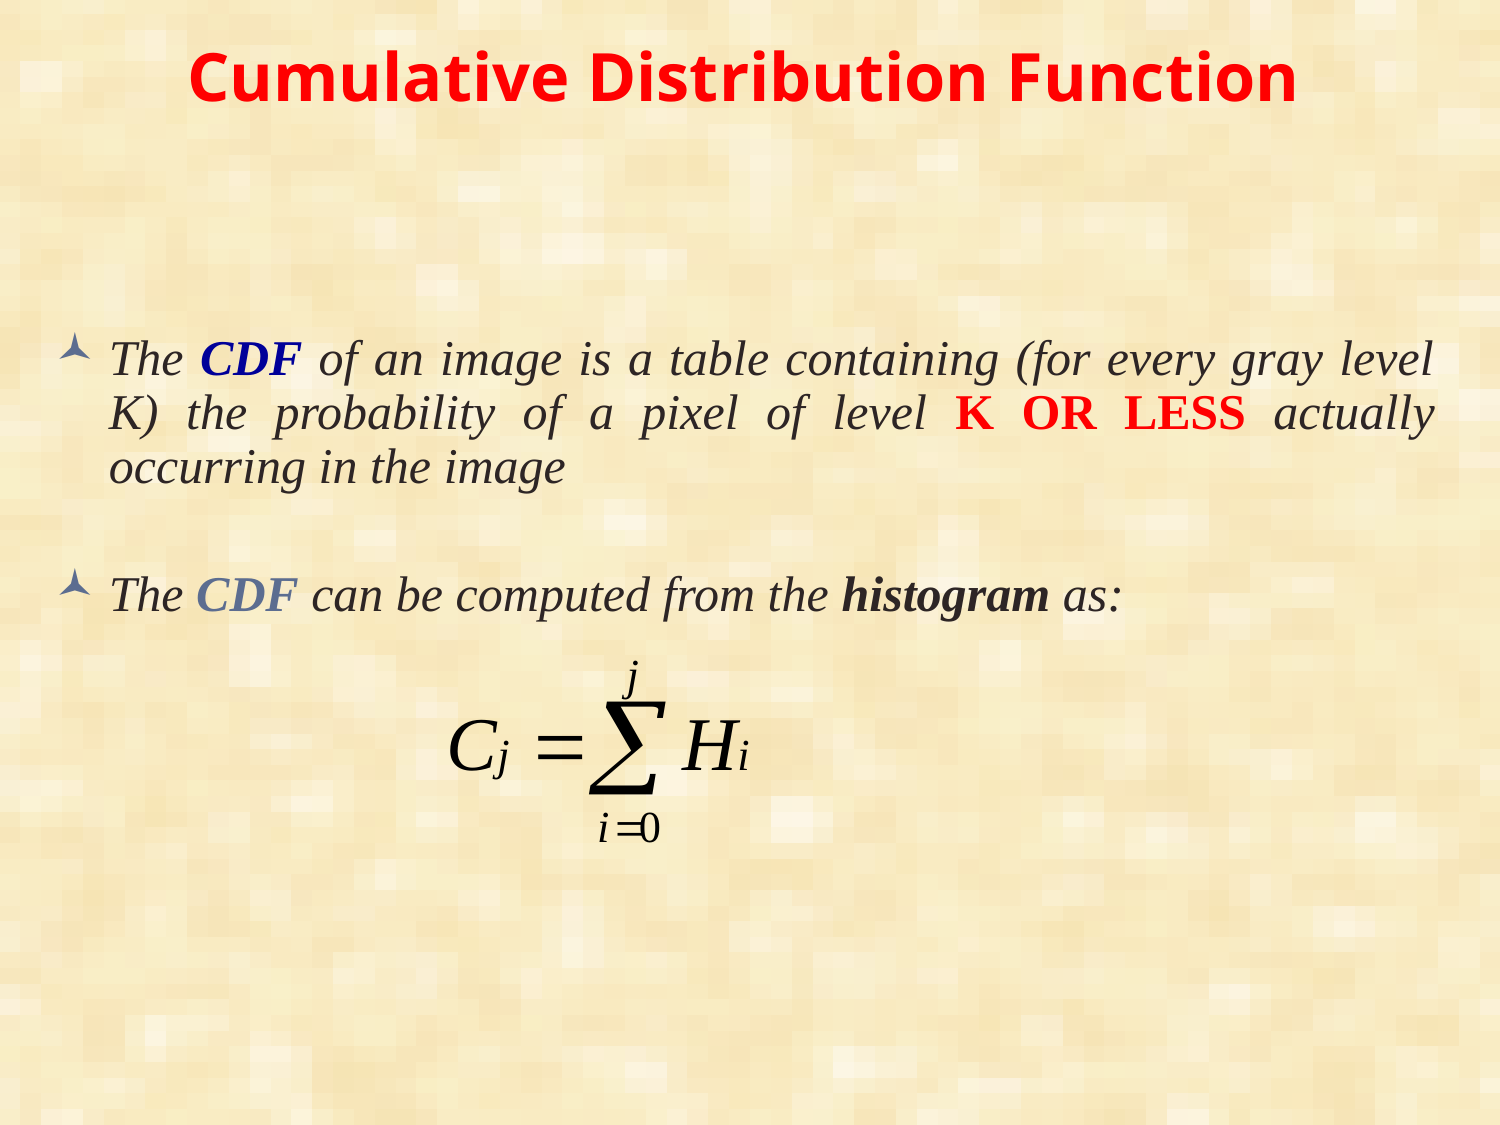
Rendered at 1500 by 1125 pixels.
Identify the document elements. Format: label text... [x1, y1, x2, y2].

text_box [437, 637, 767, 859]
list The CDF of an image is a table containing (for every gray level K) the probability of a pixel of level K OR LESS actually occurring in the image The CDF can be computed from the histogram as: [37, 324, 1450, 663]
title Cumulative Distribution Function [37, 37, 1450, 113]
picture [0, 0, 1500, 1125]
